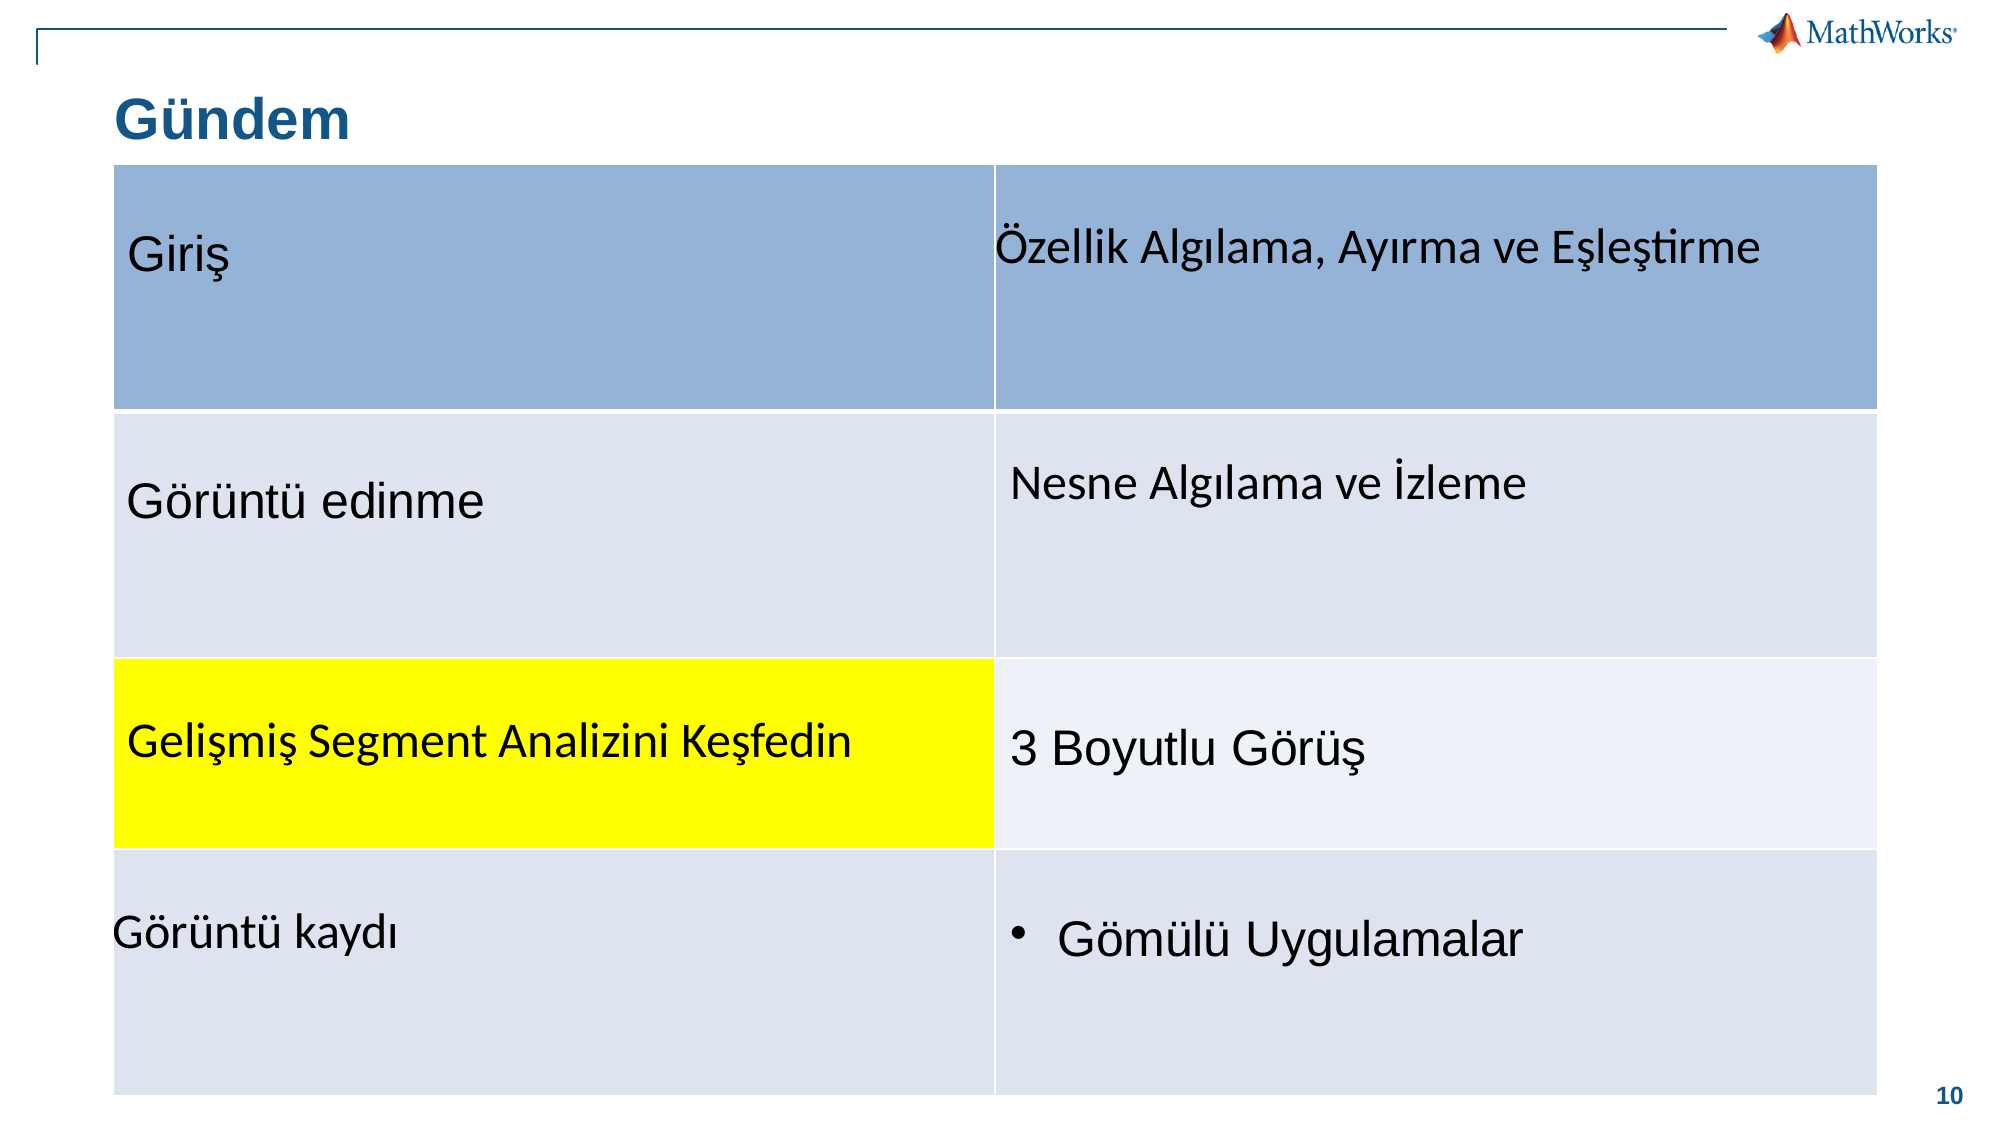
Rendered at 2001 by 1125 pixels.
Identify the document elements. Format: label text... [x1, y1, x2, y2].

table_cell Nesne Algılama ve İzleme [996, 414, 1877, 657]
table_cell Gelişmiş Segment Analizini Keşfedin [114, 659, 994, 848]
picture [1757, 13, 1957, 54]
title Gündem [112, 78, 511, 164]
table_cell Görüntü kaydı [114, 850, 994, 1095]
slide_number 10 [1929, 1079, 1971, 1125]
table_cell 3 Boyutlu Görüş [996, 659, 1877, 848]
table_cell Gömülü Uygulamalar [996, 850, 1877, 1095]
table_cell Görüntü edinme [114, 414, 994, 657]
table_header Özellik Algılama, Ayırma ve Eşleştirme [996, 165, 1877, 409]
table_header Giriş [114, 165, 994, 409]
